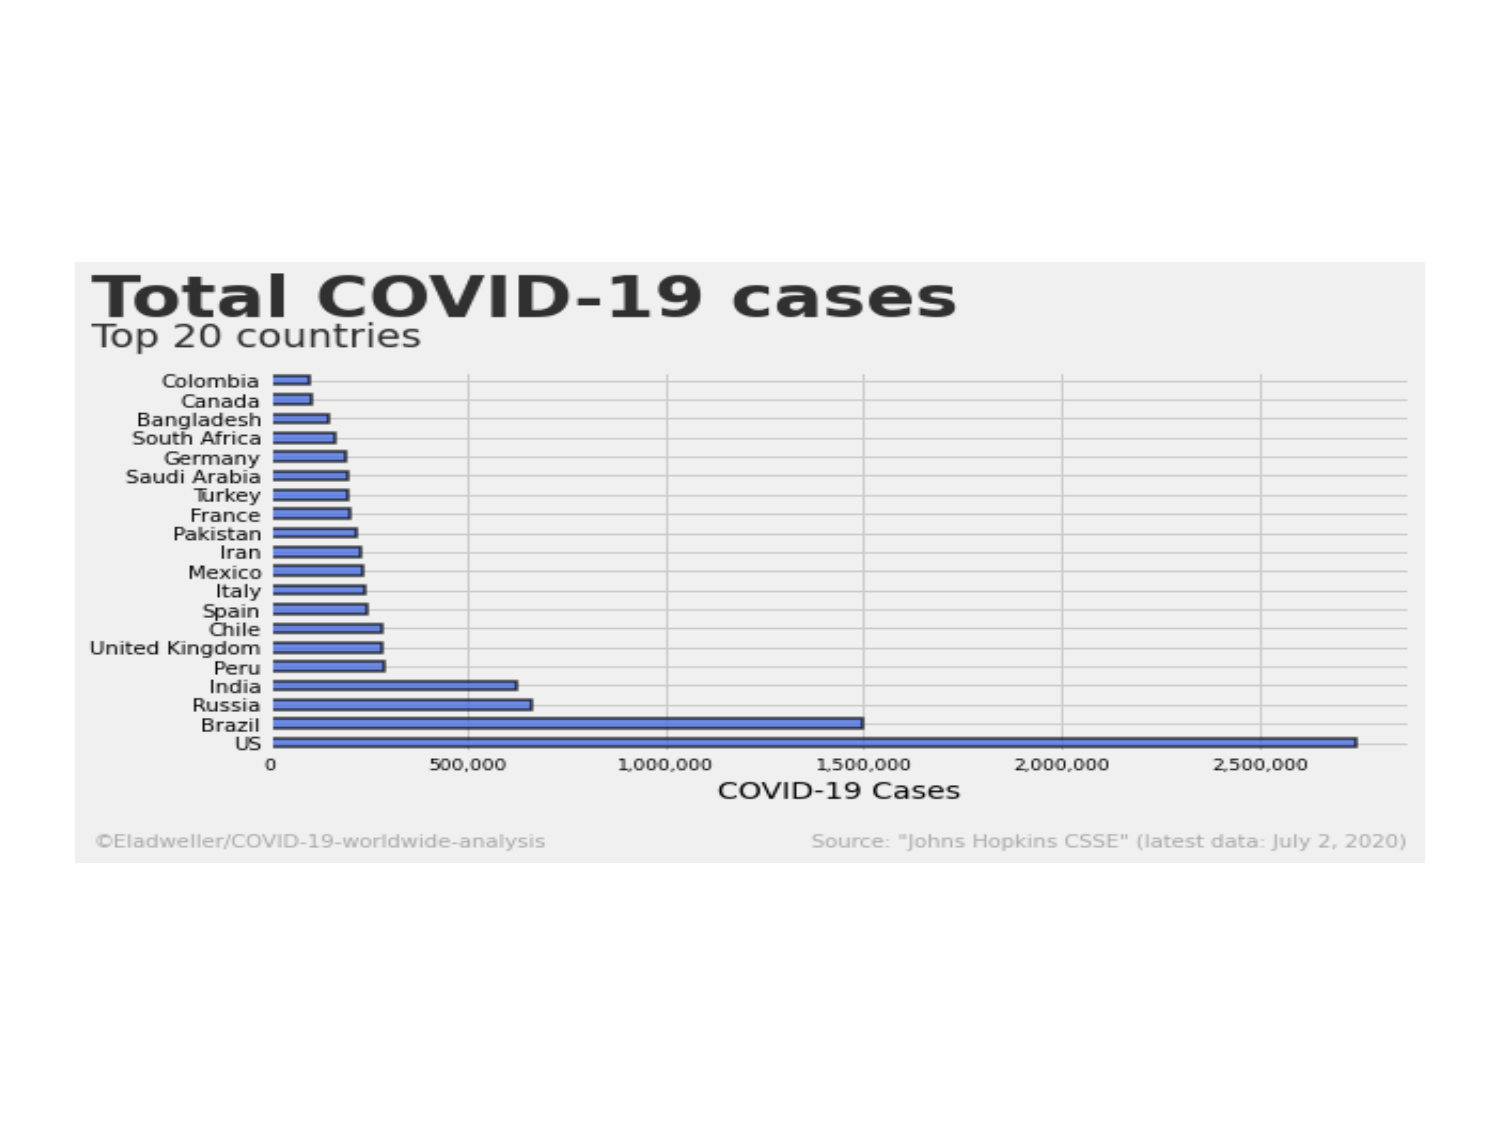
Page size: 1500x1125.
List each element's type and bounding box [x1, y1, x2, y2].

picture [74, 262, 1426, 863]
